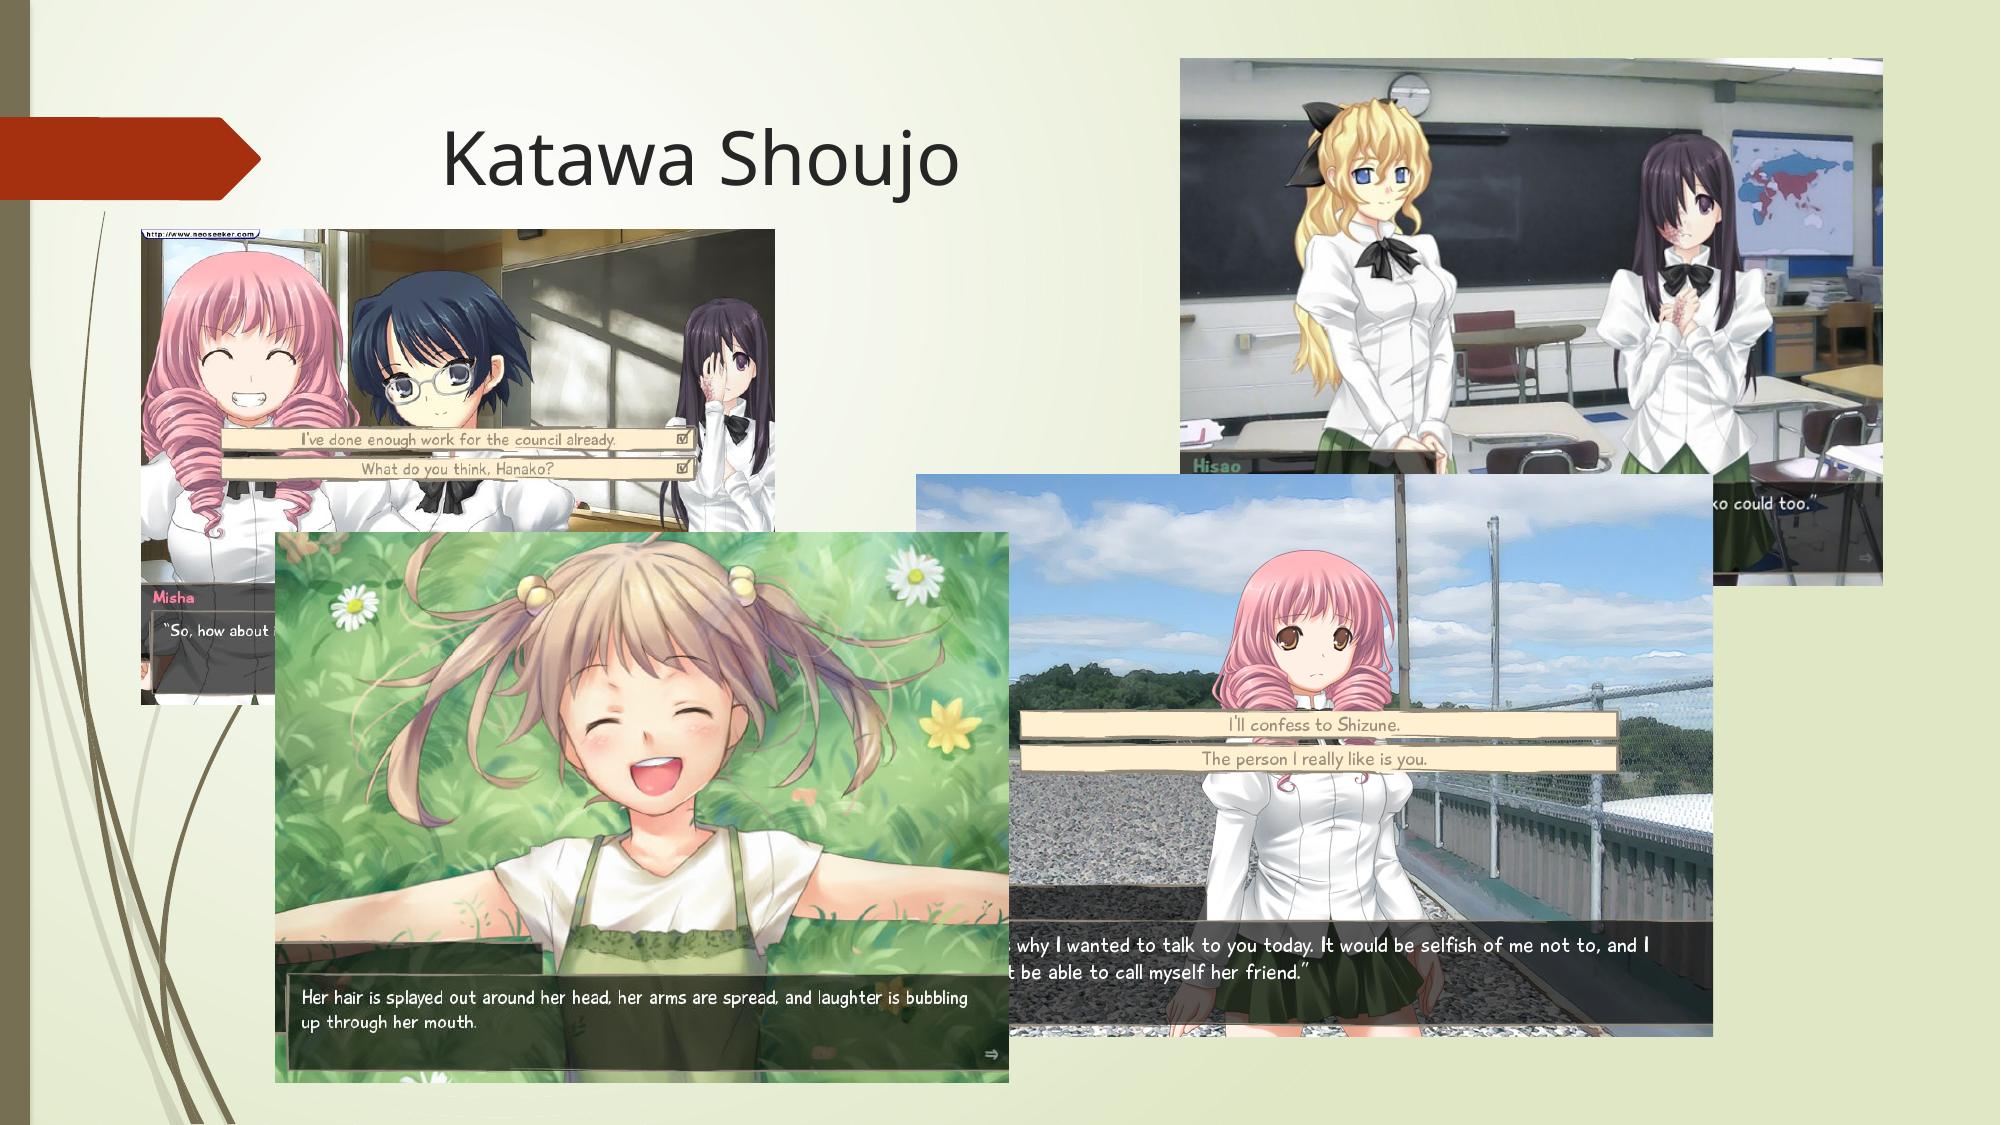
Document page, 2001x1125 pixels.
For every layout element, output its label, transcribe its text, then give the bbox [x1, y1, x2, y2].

title Katawa Shoujo [425, 102, 1175, 313]
picture [274, 58, 1883, 1083]
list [140, 229, 776, 705]
